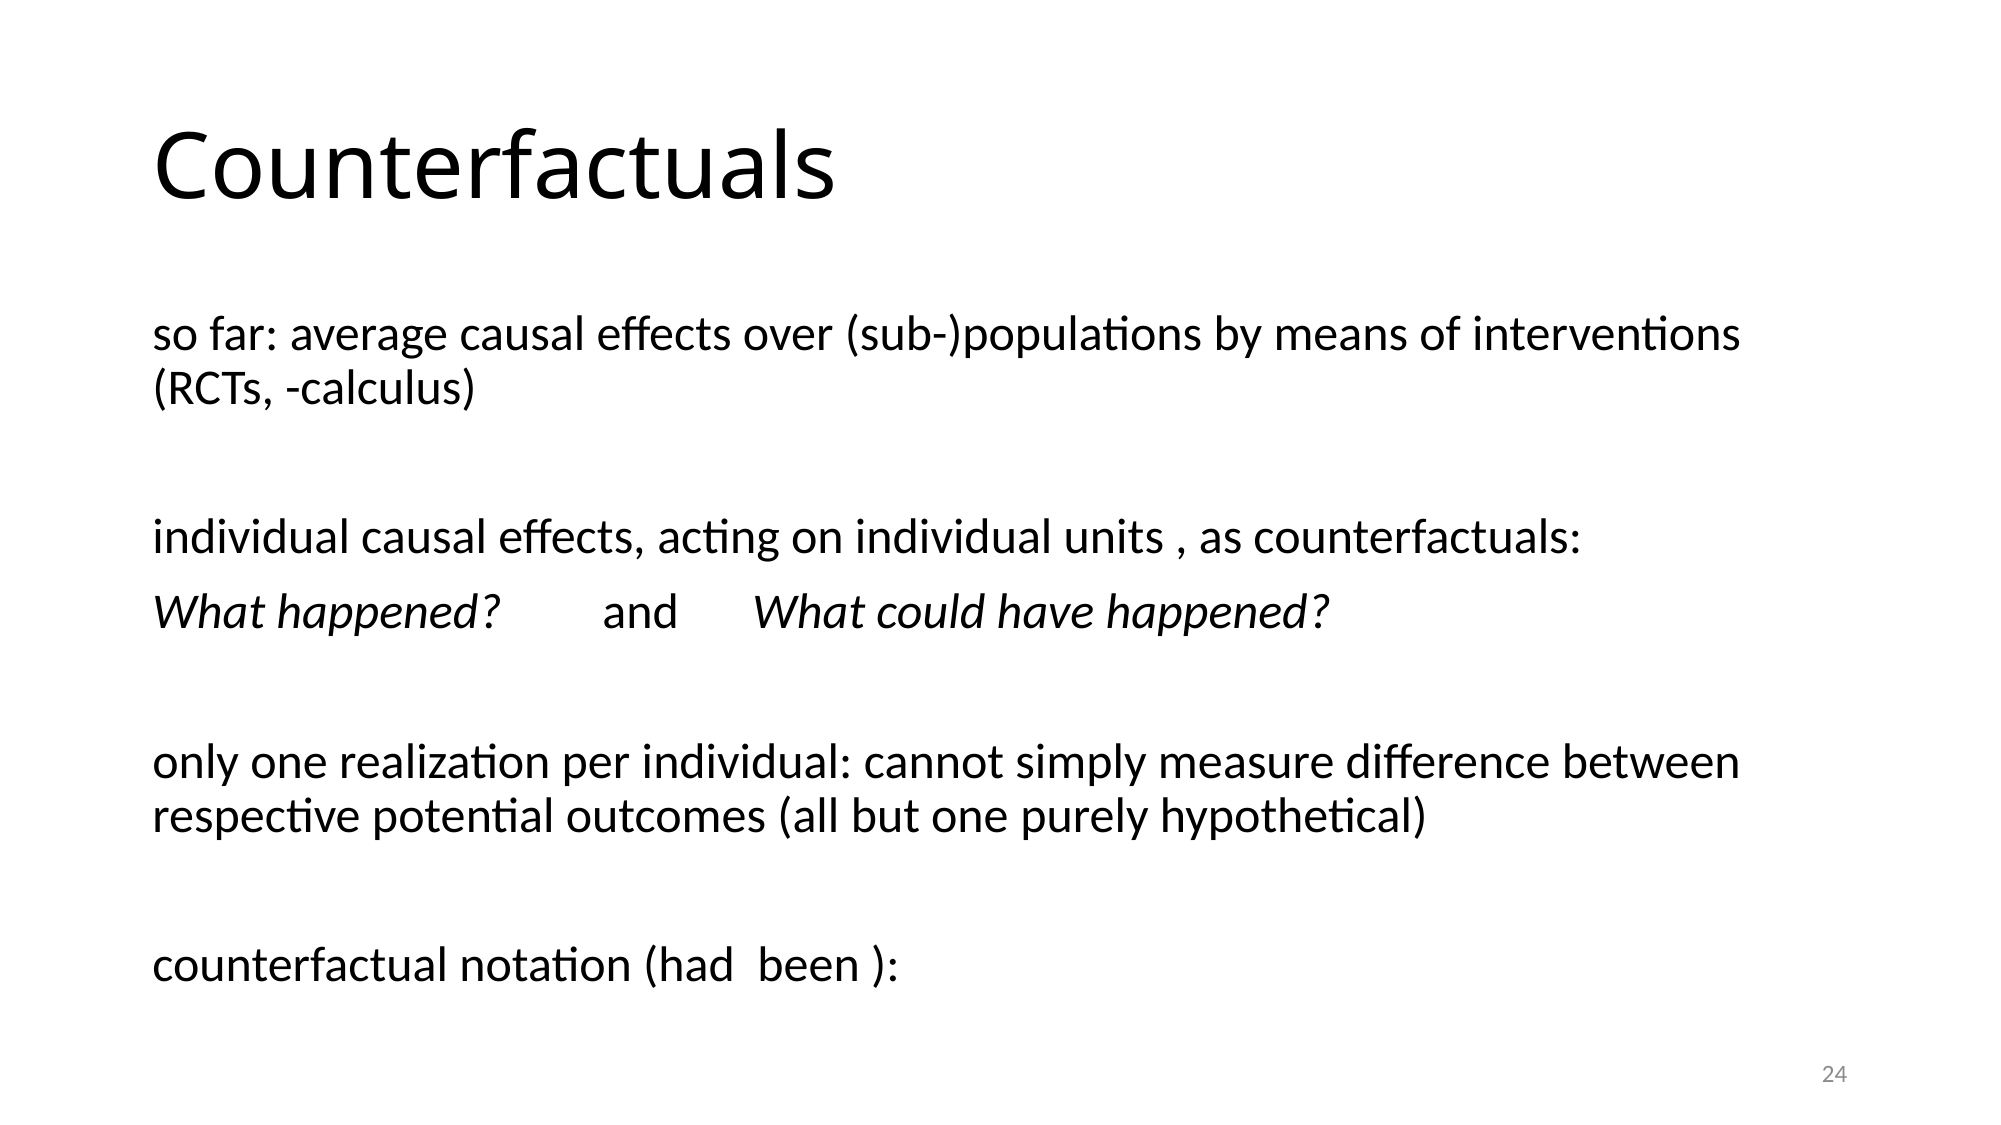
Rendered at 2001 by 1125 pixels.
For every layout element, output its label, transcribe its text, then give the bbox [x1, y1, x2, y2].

title Counterfactuals [137, 59, 1863, 278]
slide_number 24 [1412, 1042, 1863, 1103]
